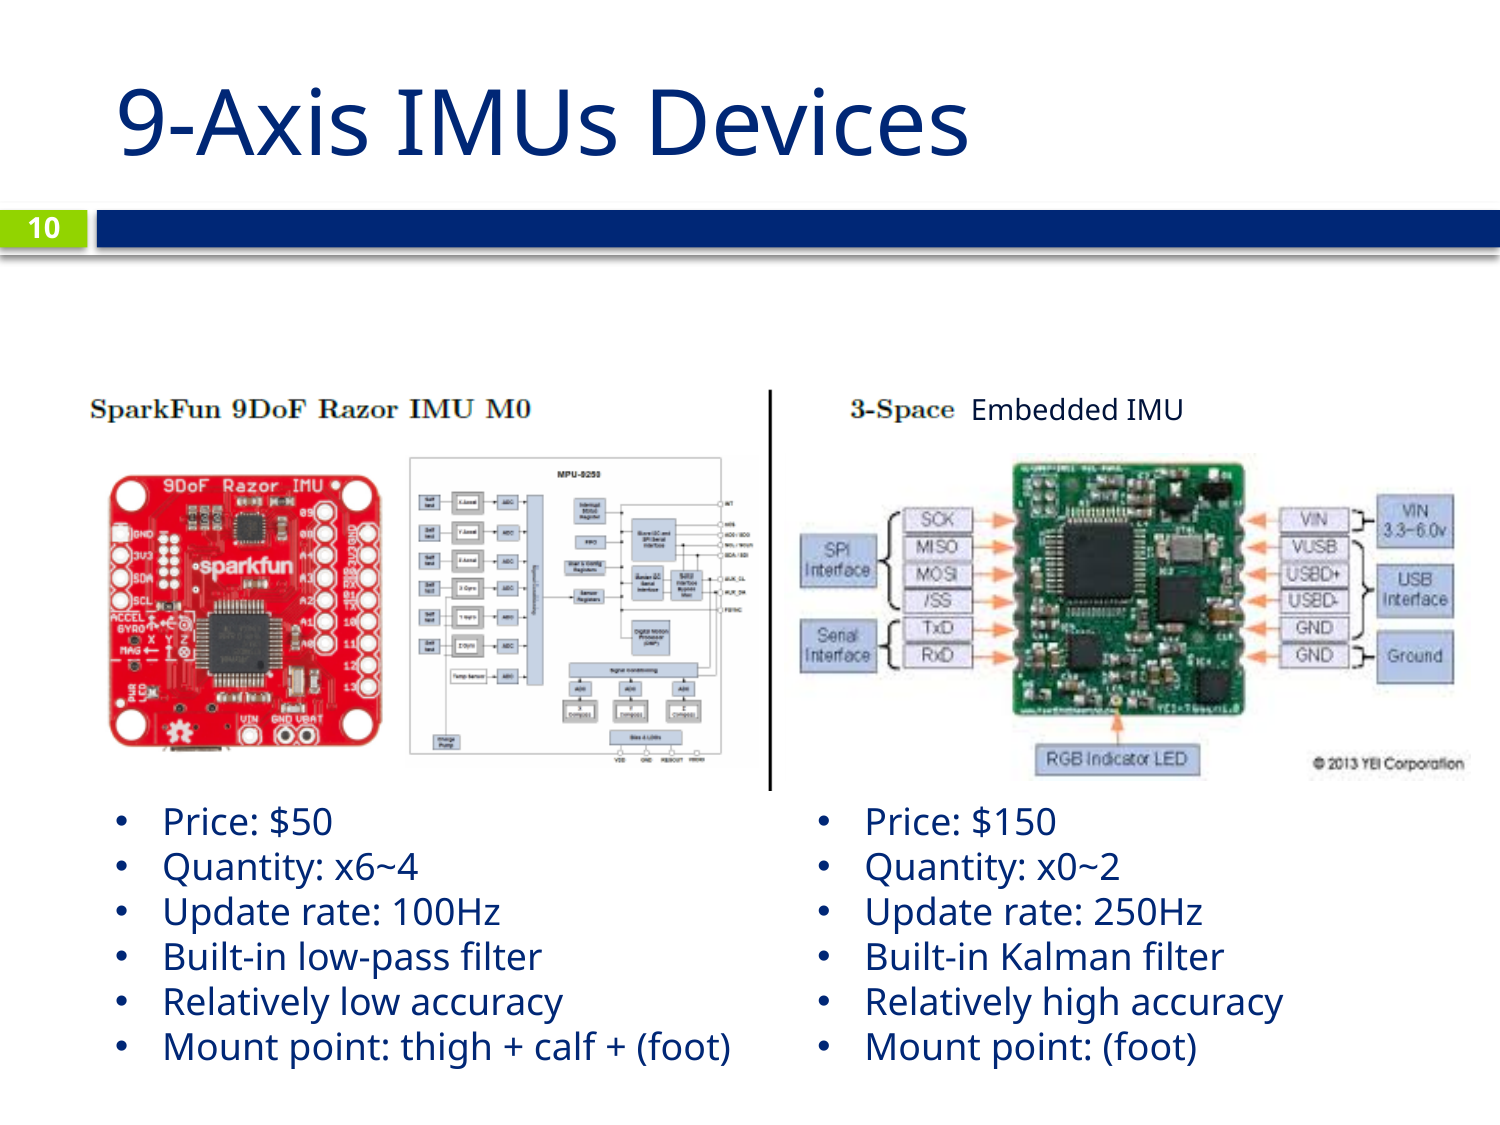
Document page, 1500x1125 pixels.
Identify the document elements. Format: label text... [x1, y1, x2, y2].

text_box Price: $150 Quantity: x0~2 Update rate: 250Hz Built-in Kalman filter Relatively high accuracy Mount point: (foot) [802, 790, 1453, 1076]
title 9-Axis IMUs Devices [100, 37, 1438, 200]
picture [75, 376, 1471, 792]
slide_number 10 [0, 208, 88, 249]
text_box Price: $50 Quantity: x6~4 Update rate: 100Hz Built-in low-pass filter Relatively low accuracy Mount point: thigh + calf + (foot) [100, 801, 750, 1076]
